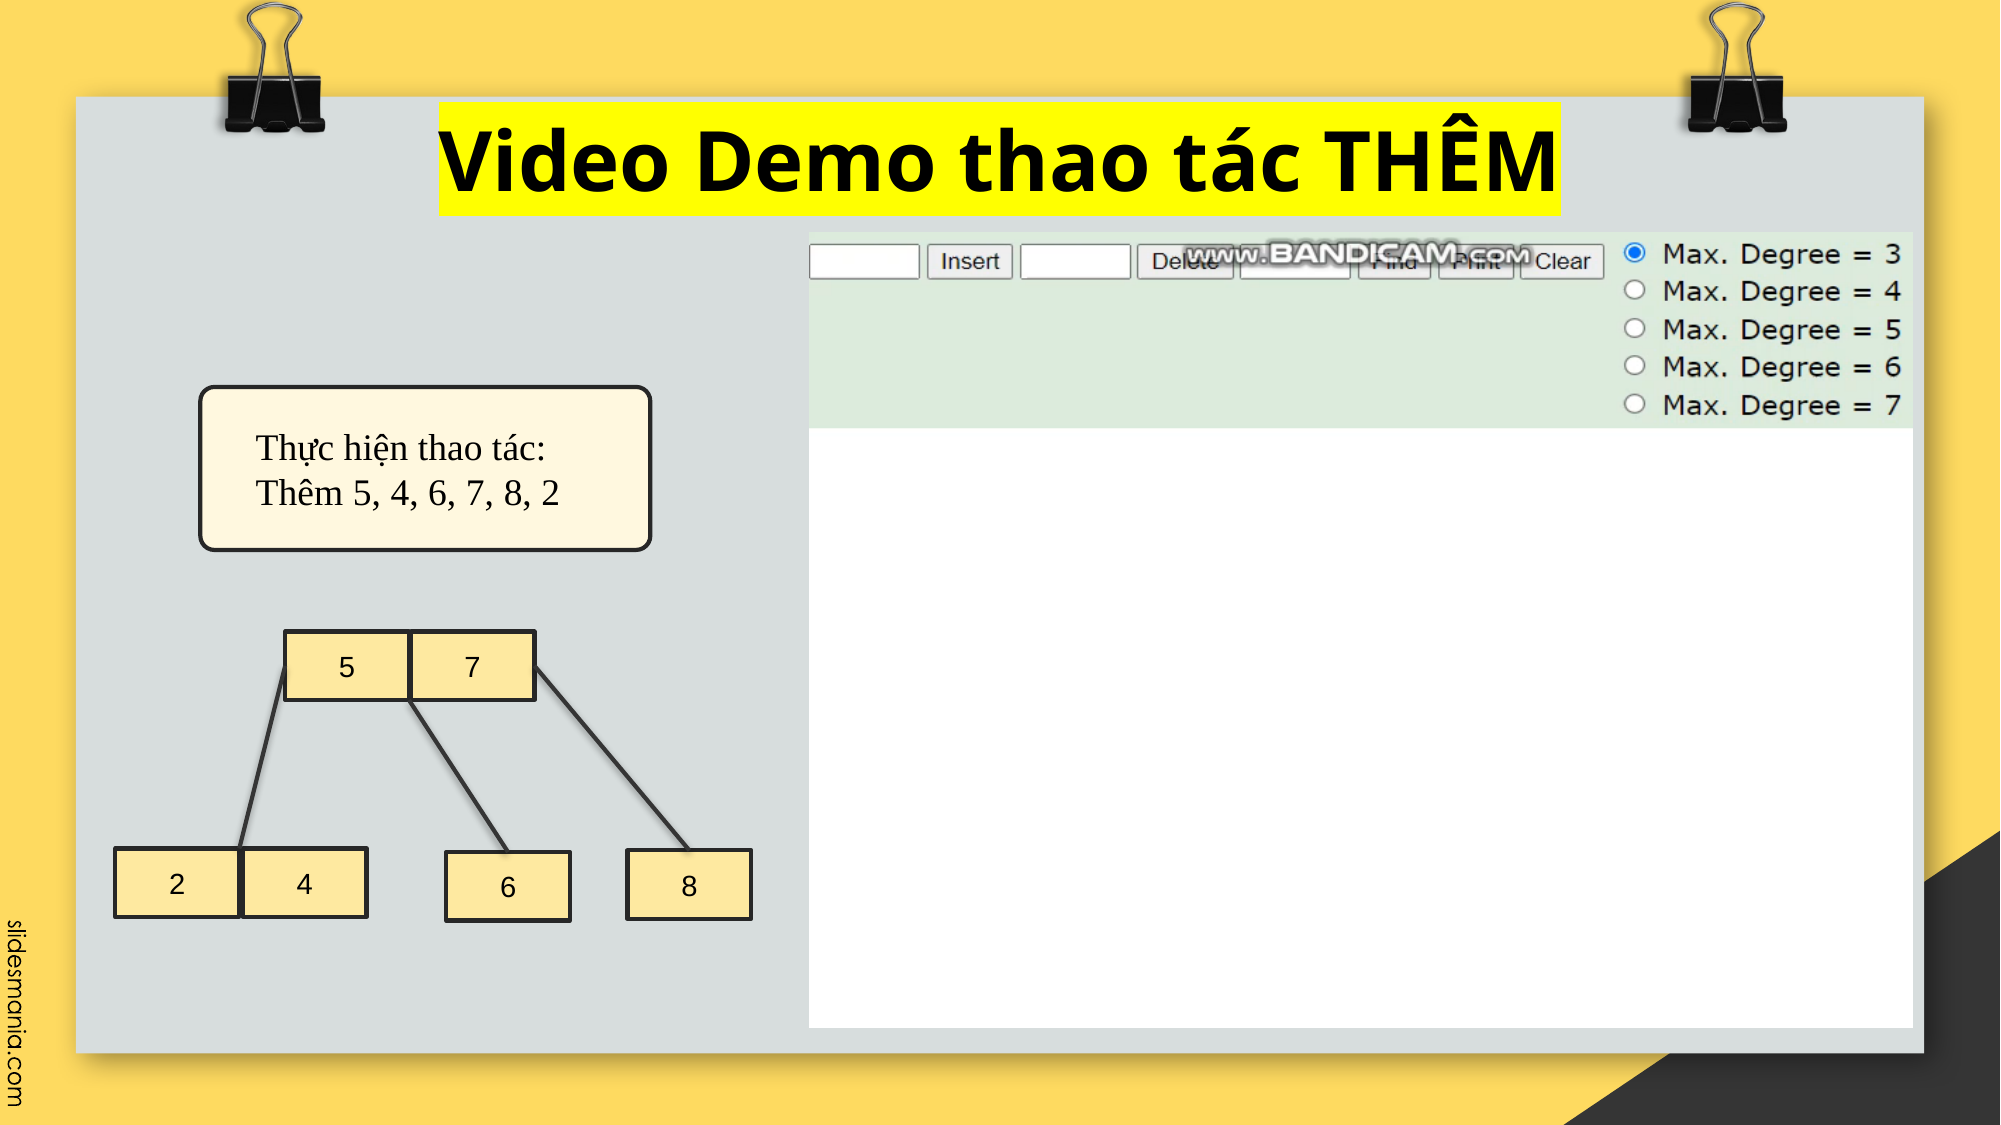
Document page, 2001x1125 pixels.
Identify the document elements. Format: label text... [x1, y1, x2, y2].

text_box 7 [409, 629, 537, 702]
picture [1583, 0, 1892, 147]
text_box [238, 665, 286, 849]
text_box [200, 386, 651, 551]
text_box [115, 848, 367, 918]
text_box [408, 699, 509, 853]
text_box 5 [283, 629, 409, 702]
title Video Demo thao tác THÊM [200, 88, 1800, 214]
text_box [534, 665, 690, 851]
text_box 6 [444, 850, 572, 923]
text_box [808, 231, 1914, 1030]
text_box 8 [625, 848, 753, 921]
picture [120, 0, 430, 147]
